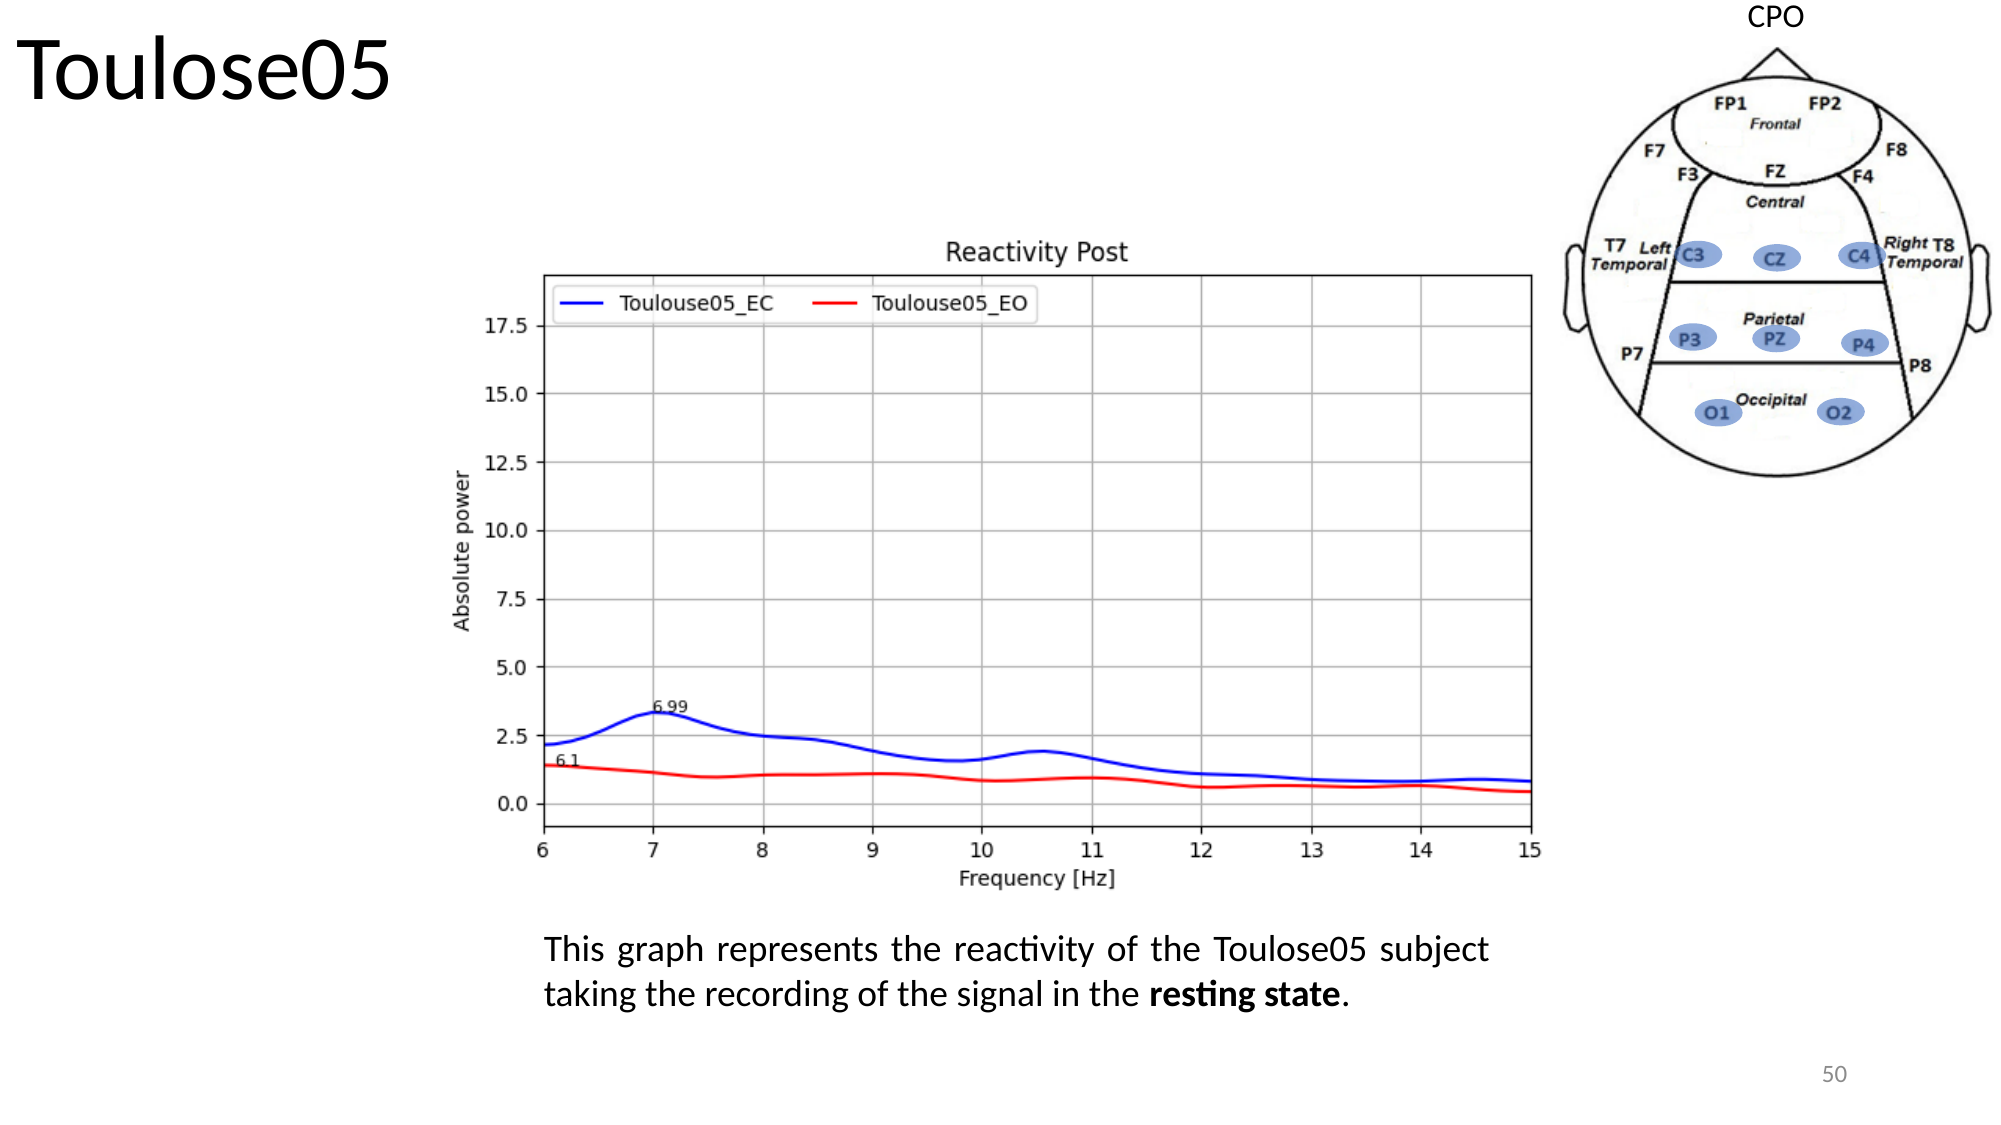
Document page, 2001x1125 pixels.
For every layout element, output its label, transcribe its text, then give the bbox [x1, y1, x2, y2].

slide_number 50 [1412, 1042, 1863, 1103]
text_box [1560, 0, 2000, 486]
picture [448, 231, 1552, 894]
text_box Toulose05 [1, 0, 410, 125]
text_box This graph represents the reactivity of the Toulose05 subject taking the recording of the signal in the resting state. [529, 916, 1506, 1022]
